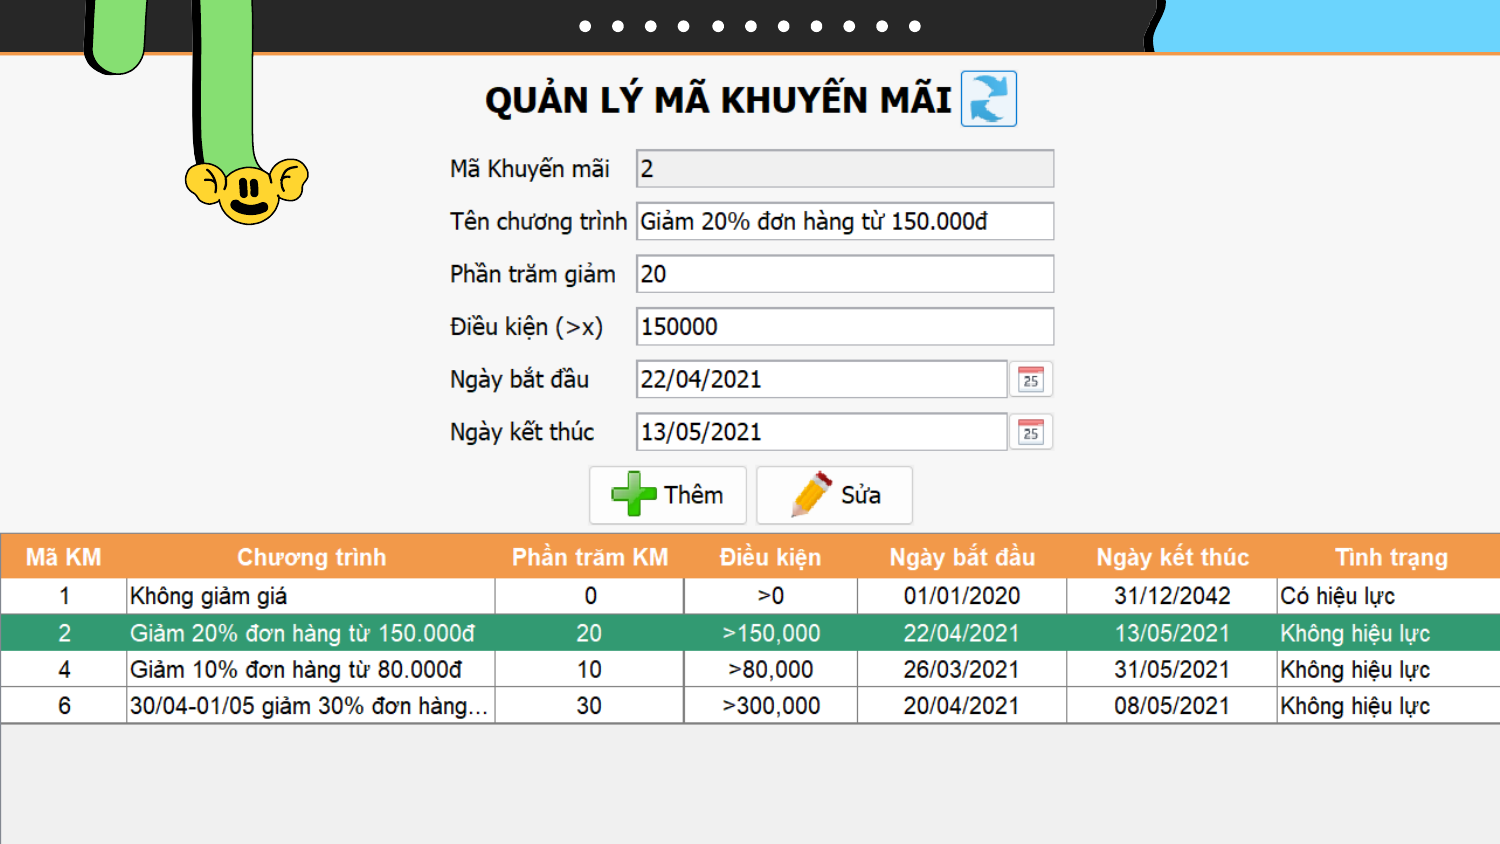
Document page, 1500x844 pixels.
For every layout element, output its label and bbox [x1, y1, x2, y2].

picture [0, 51, 1500, 844]
text_box [91, 0, 309, 225]
